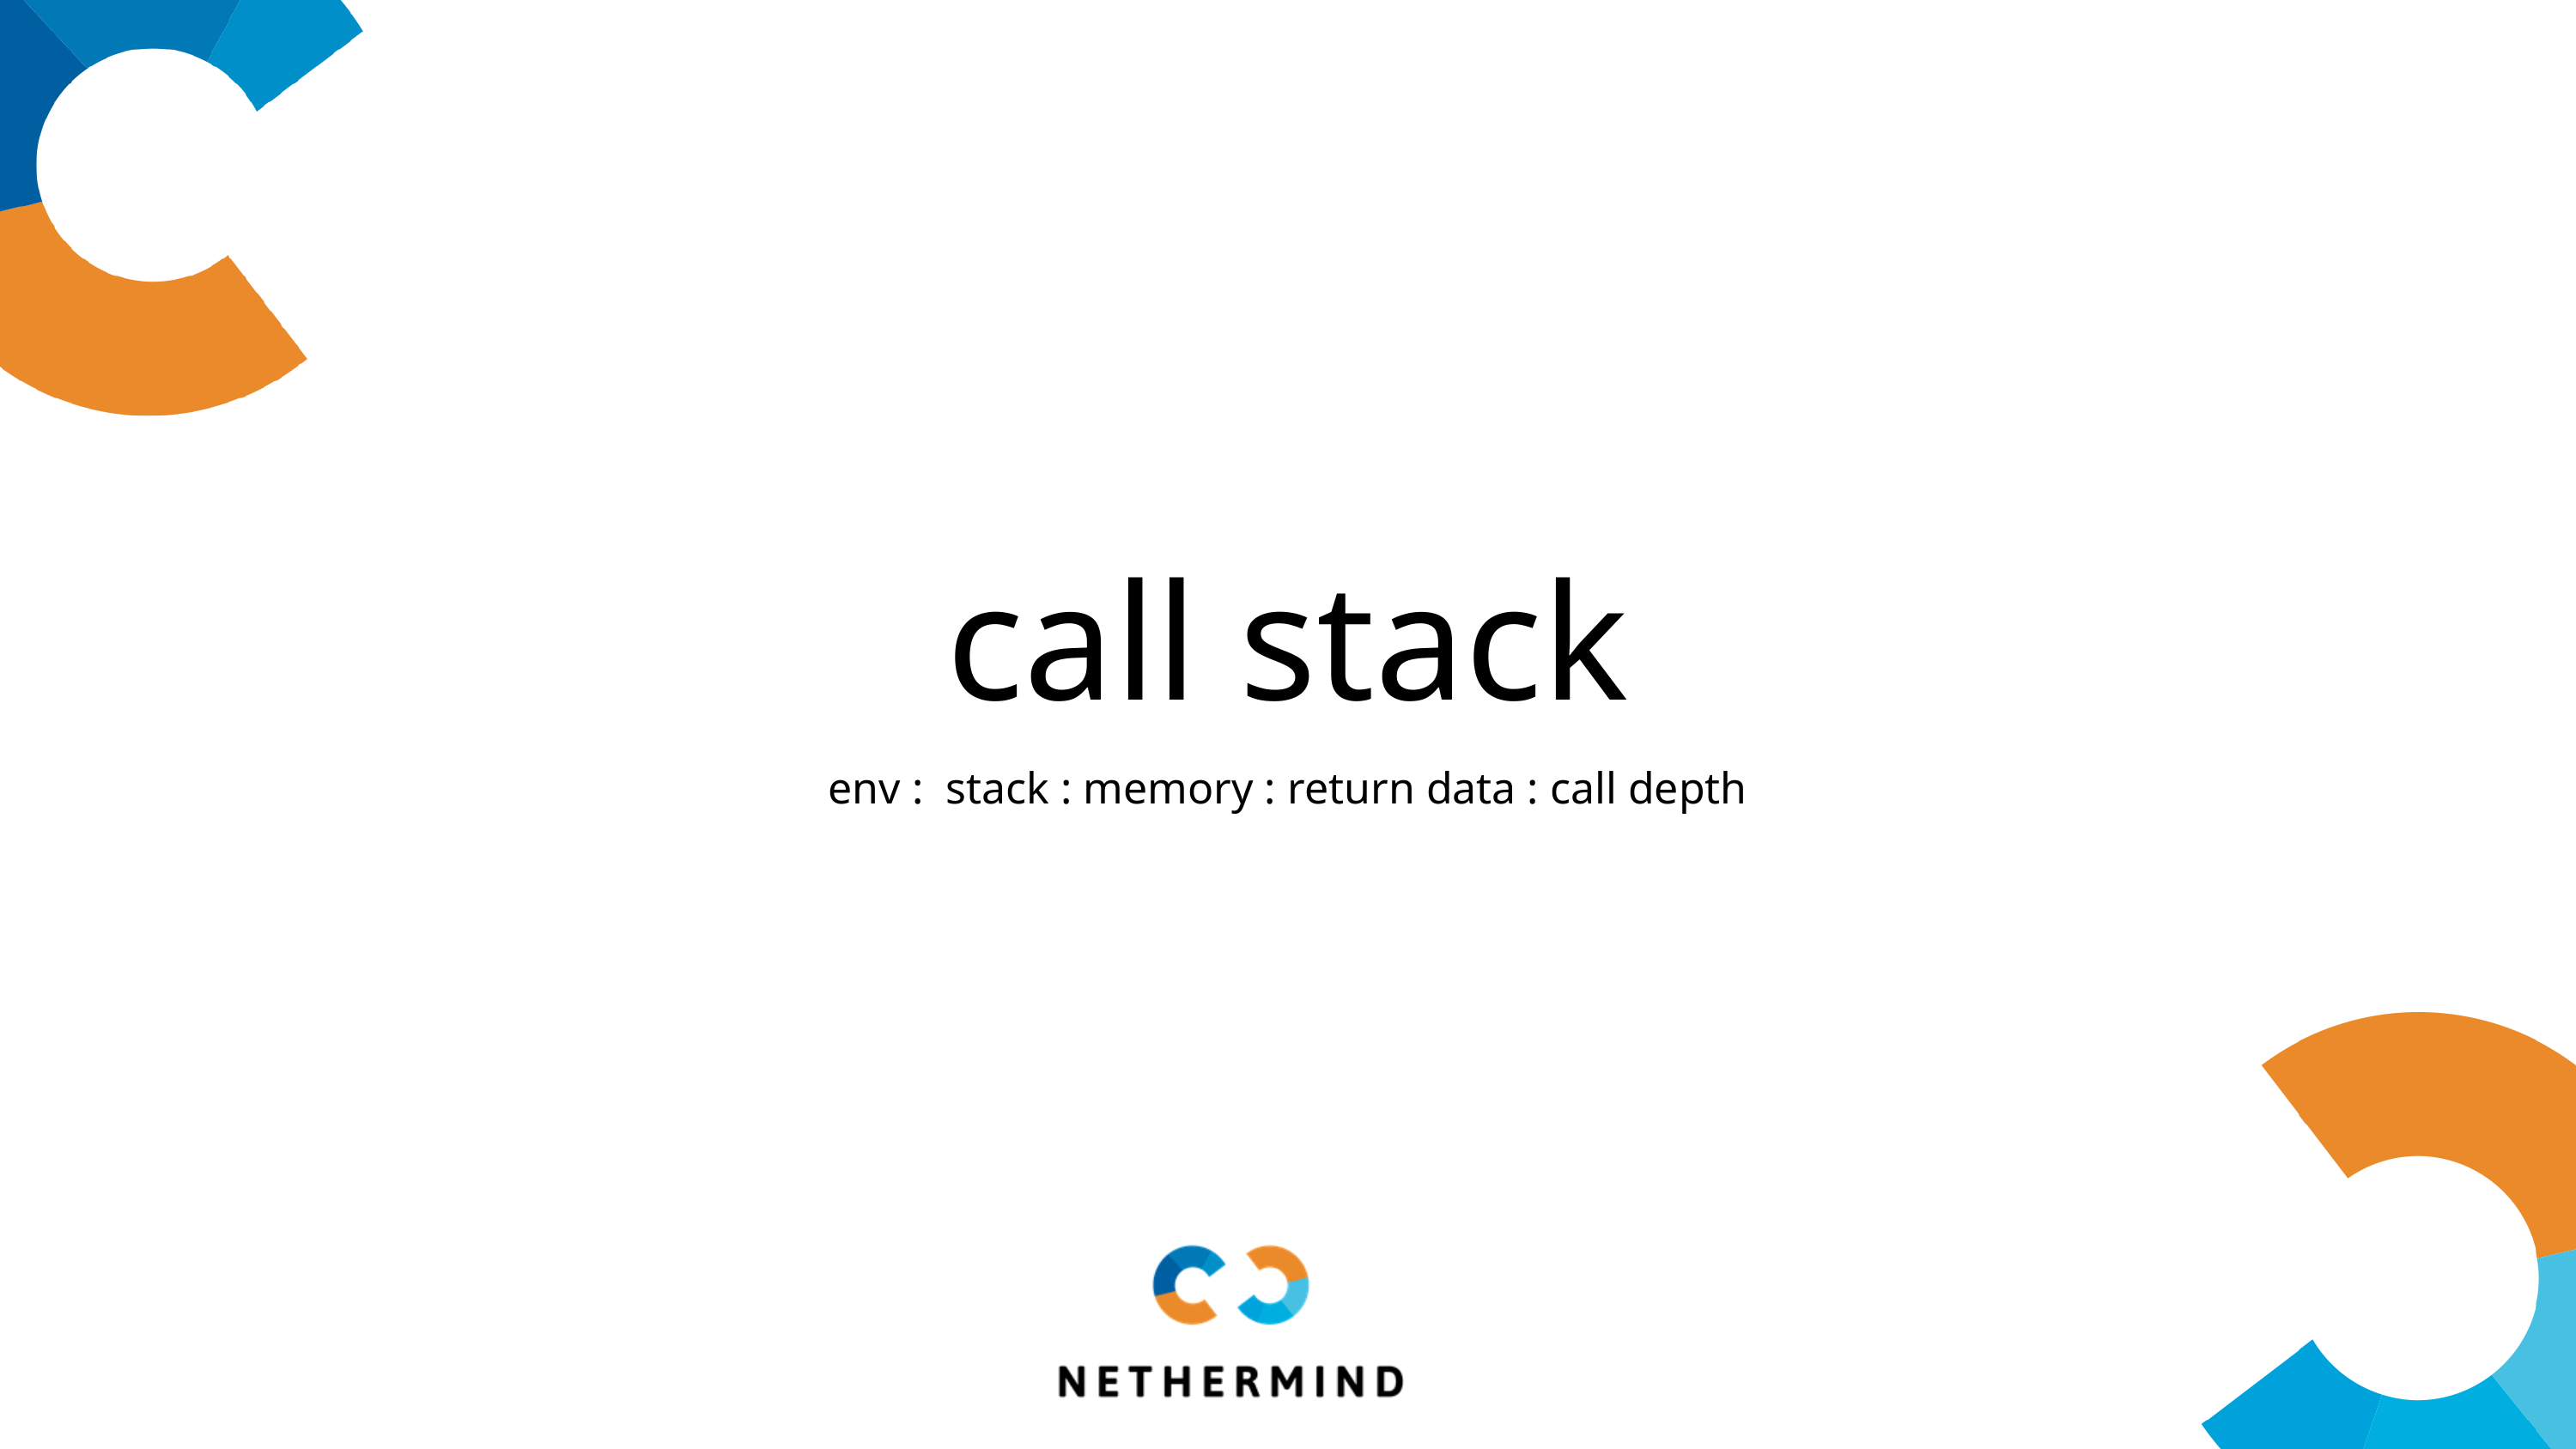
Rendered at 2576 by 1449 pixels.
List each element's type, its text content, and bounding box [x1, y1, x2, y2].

picture [0, 0, 456, 451]
subtitle env : stack : memory : return data : call depth [322, 761, 2254, 1111]
title call stack [322, 237, 2254, 742]
picture [1049, 1194, 1430, 1449]
picture [2181, 976, 2576, 1449]
